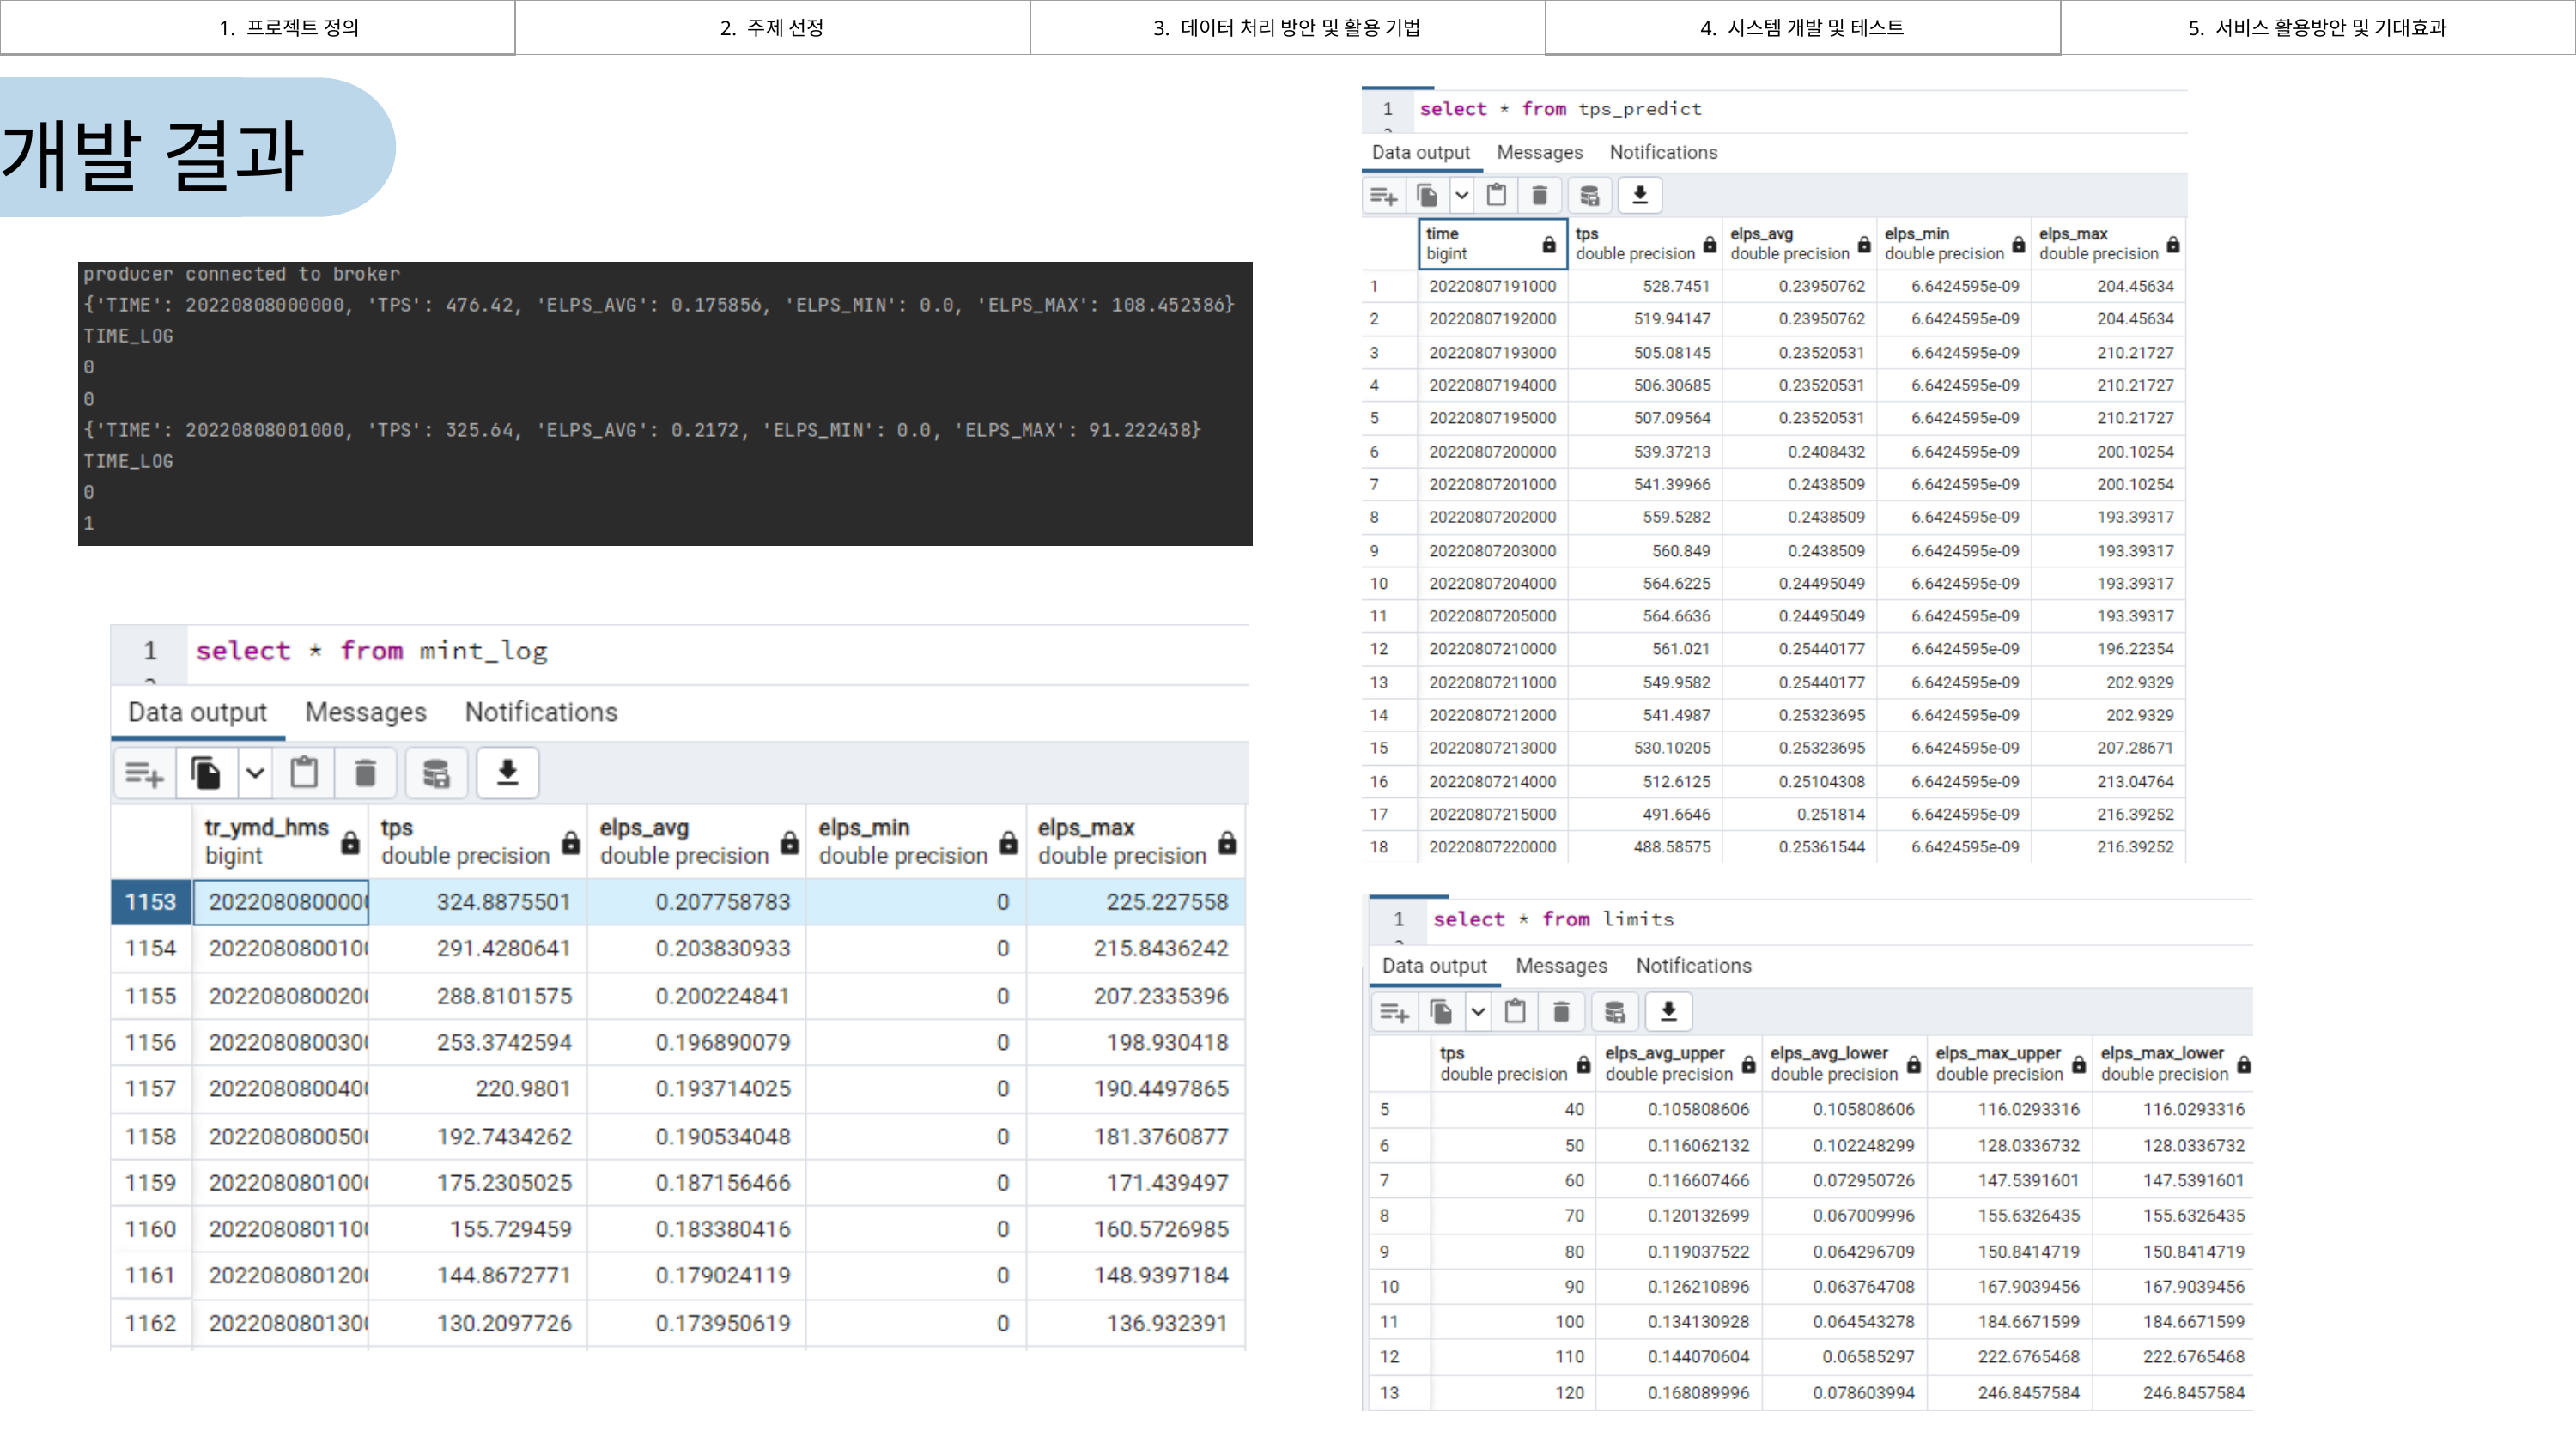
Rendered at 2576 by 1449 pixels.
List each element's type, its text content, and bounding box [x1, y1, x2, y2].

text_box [0, 77, 397, 217]
table_header 4. 시스템 개발 및 테스트 [1546, 1, 2060, 53]
table_header 1. 프로젝트 정의 [1, 1, 514, 53]
table_header 3. 데이터 처리 방안 및 활용 기법 [1031, 1, 1545, 54]
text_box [78, 84, 2253, 1411]
table_header 5. 서비스 활용방안 및 기대효과 [2062, 1, 2575, 54]
table_header 2. 주제 선정 [516, 1, 1030, 54]
